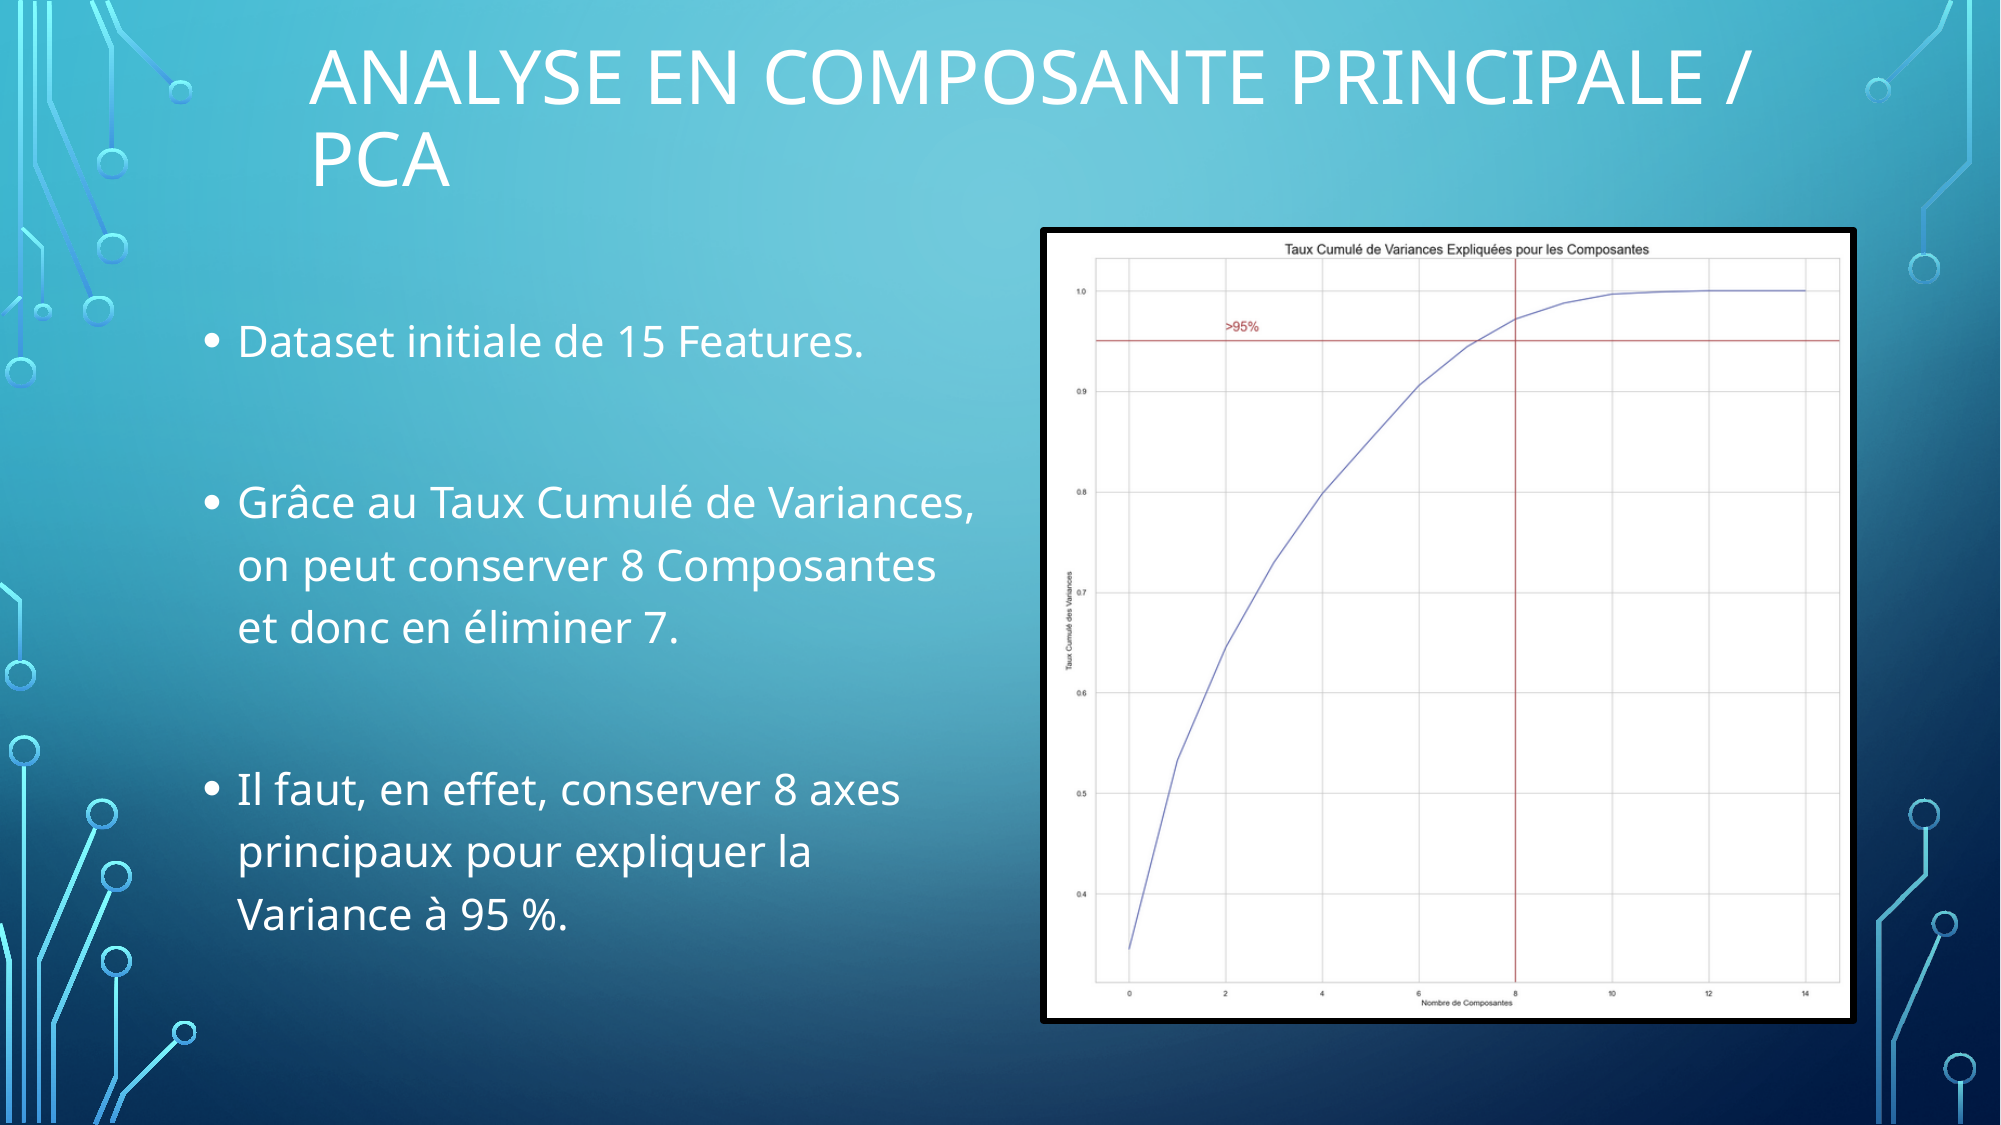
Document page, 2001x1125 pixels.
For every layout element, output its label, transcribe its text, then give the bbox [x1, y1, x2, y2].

list Dataset initiale de 15 Features. Grâce au Taux Cumulé de Variances, on peut conserver 8 Composantes et donc en éliminer 7. Il faut, en effet, conserver 8 axes principaux pour expliquer la Variance à 95 %. [187, 296, 1000, 959]
picture [1046, 233, 1851, 1018]
title ANALYSE EN COMPOSANTE PRINCIPALE / PCA [294, 0, 1920, 243]
